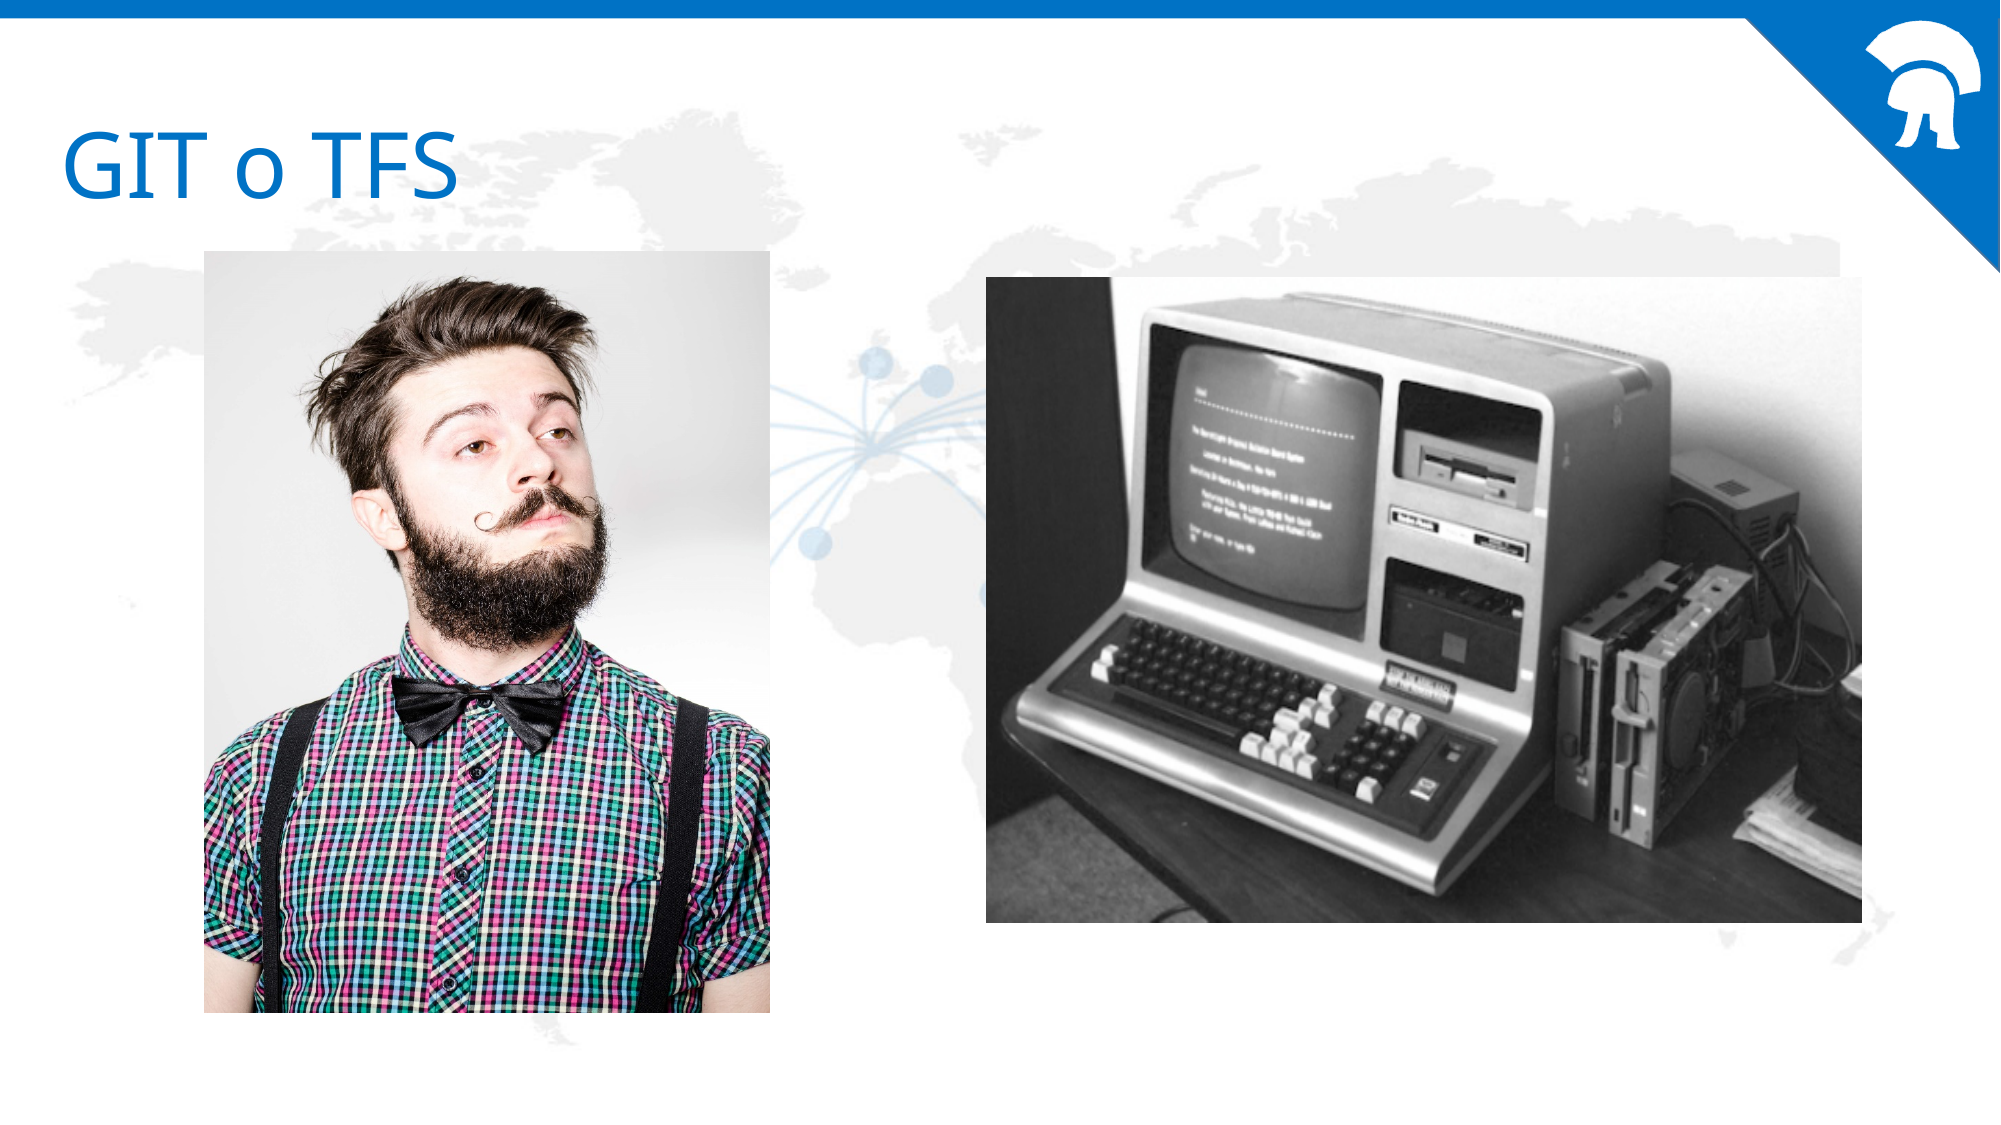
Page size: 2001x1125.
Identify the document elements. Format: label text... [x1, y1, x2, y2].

picture [0, 0, 2001, 1125]
title GIT o TFS [45, 59, 1863, 278]
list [986, 277, 1862, 923]
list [204, 251, 770, 1013]
